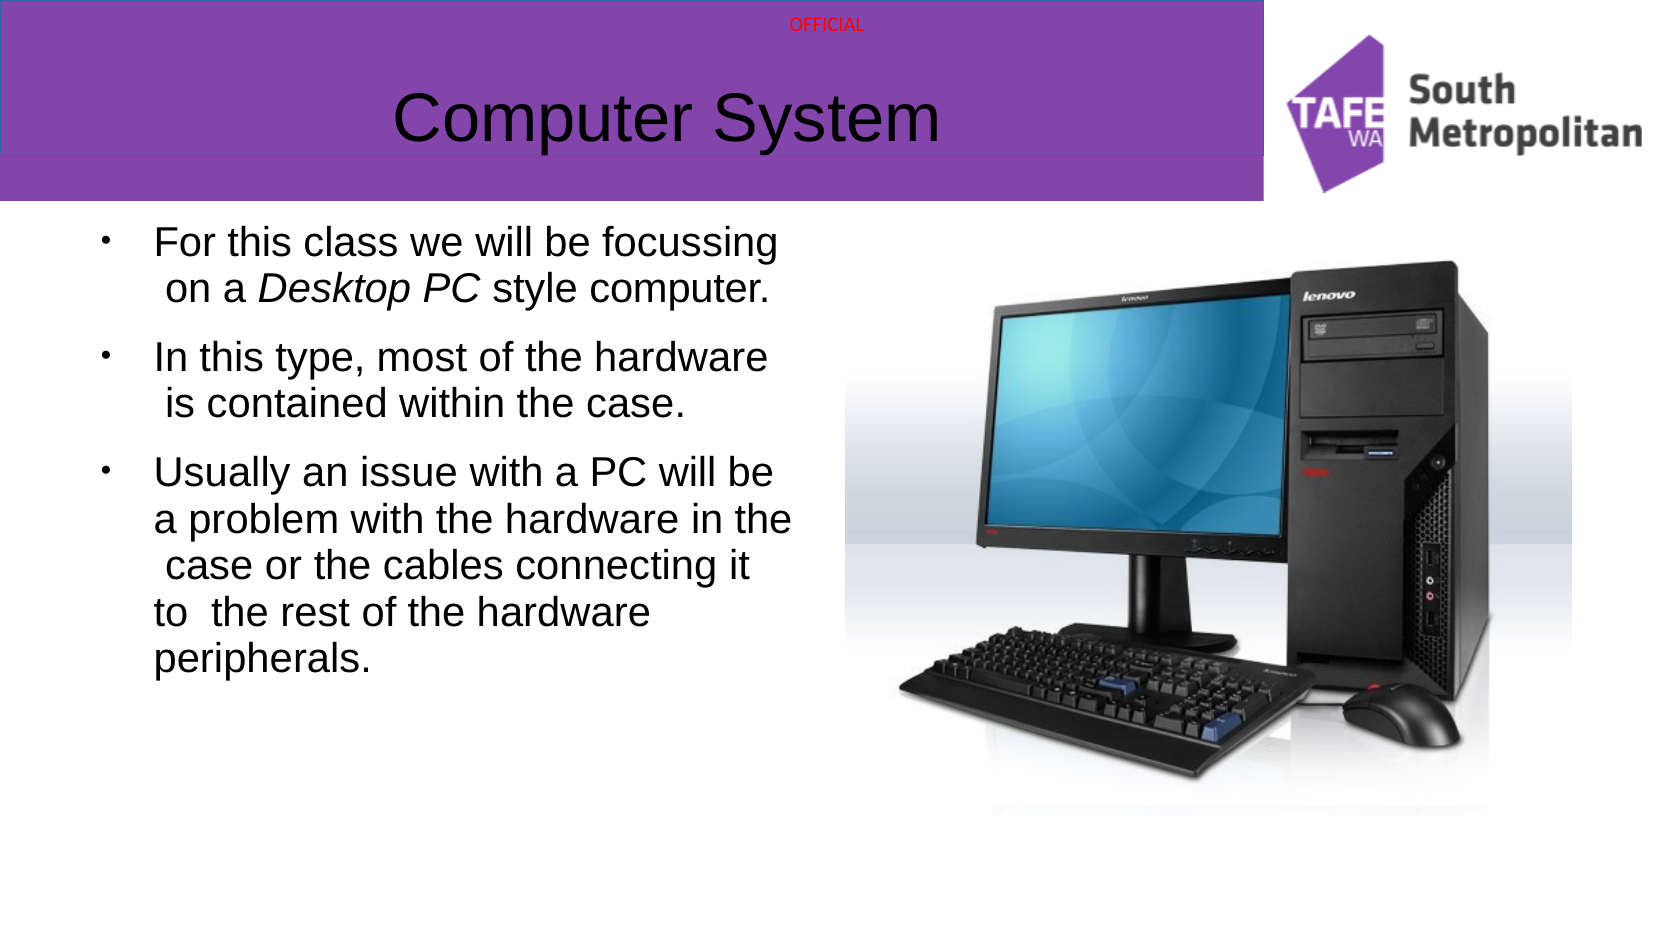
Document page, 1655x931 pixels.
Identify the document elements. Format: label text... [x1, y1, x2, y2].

text_box ● [98, 454, 118, 480]
picture [1275, 35, 1642, 193]
text_box For this class we will be focussing on a Desktop PC style computer. In this type, most of the hardware is contained within the case. Usually an issue with a PC will be a problem with the hardware in the case or the cables connecting it to the rest of the hardware peripherals. [151, 211, 796, 681]
picture [844, 260, 1572, 817]
title Computer System [0, 0, 1264, 156]
text_box ● [98, 339, 118, 365]
text_box ● [98, 224, 118, 249]
